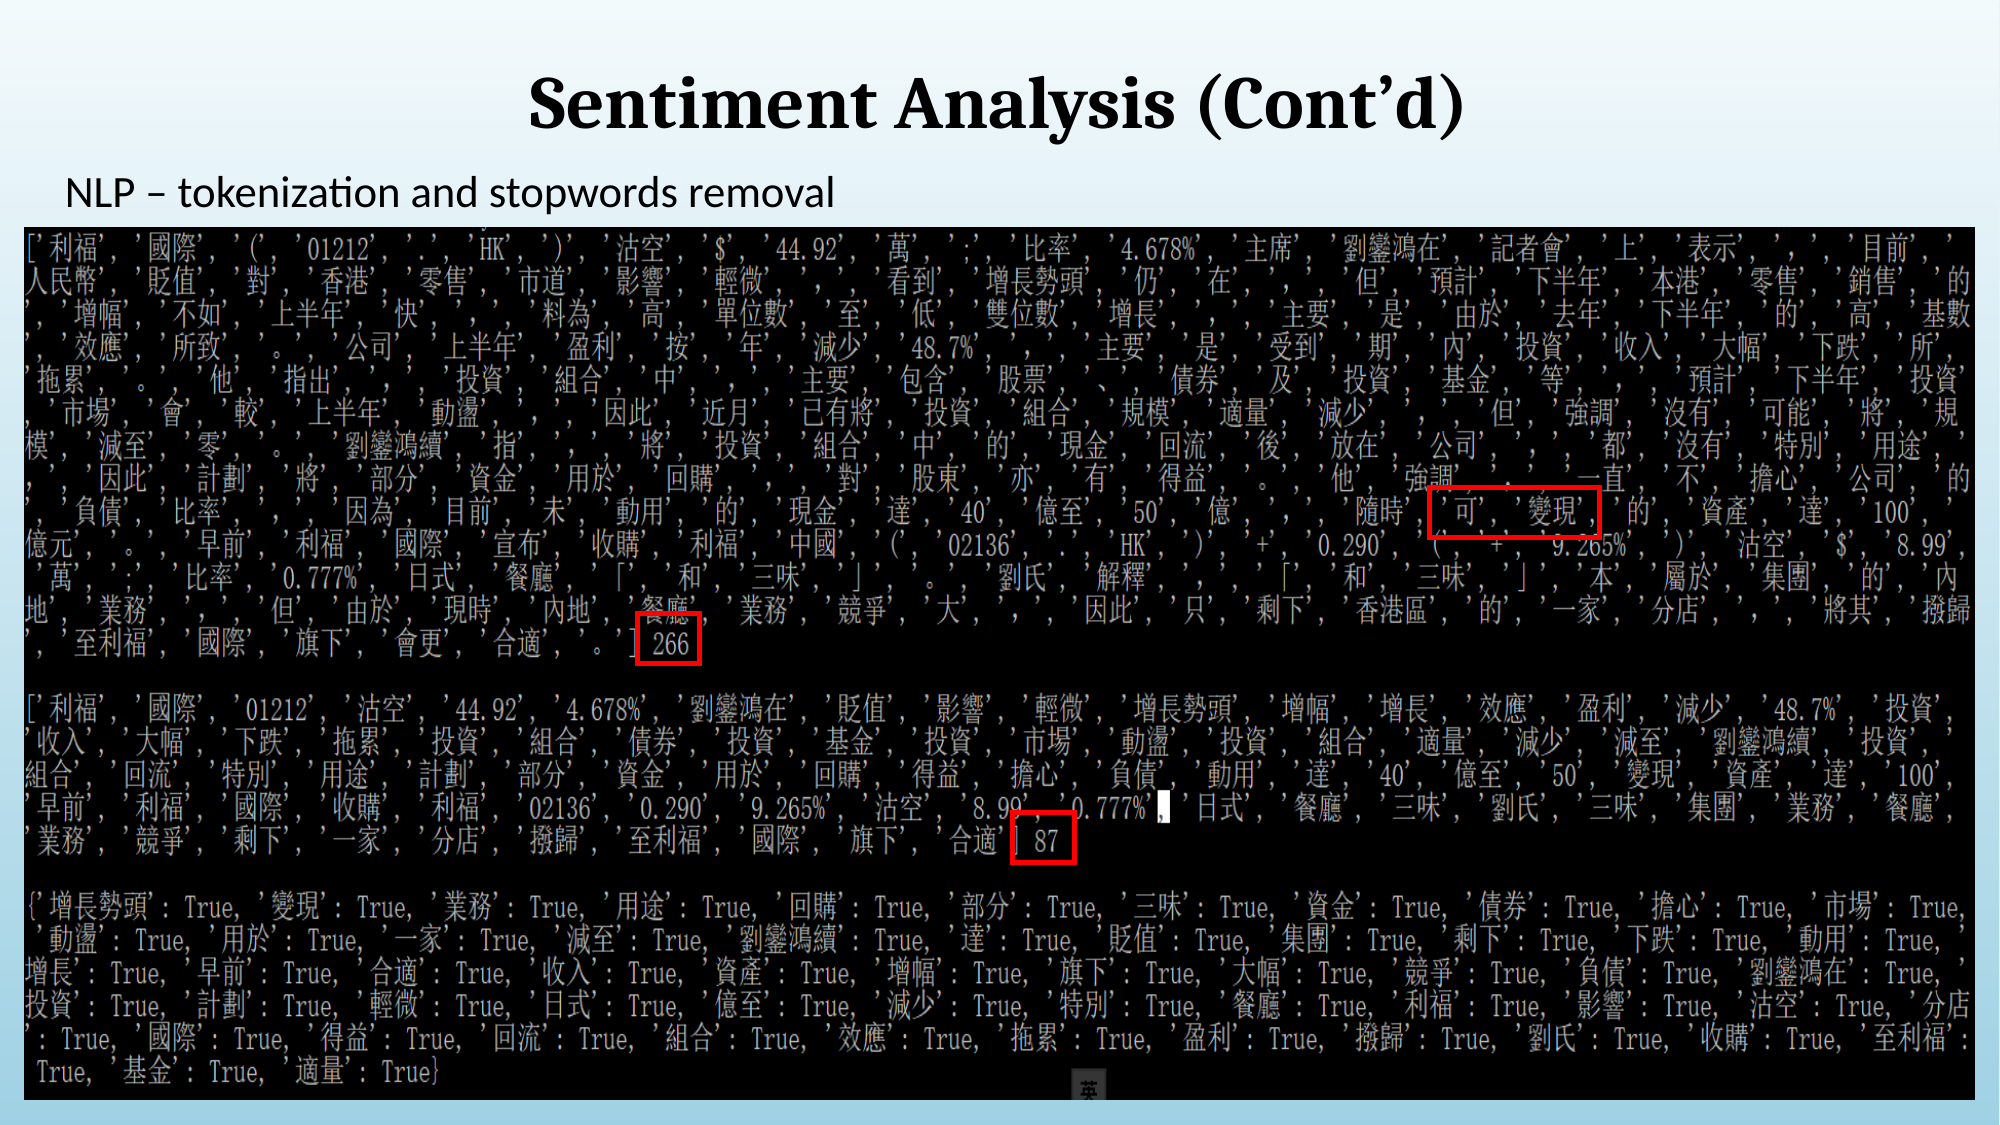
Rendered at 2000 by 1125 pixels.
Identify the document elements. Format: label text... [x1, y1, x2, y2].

picture [24, 227, 1975, 1100]
list NLP – tokenization and stopwords removal [49, 149, 1025, 225]
text_box Sentiment Analysis (Cont’d) [507, 50, 1492, 150]
